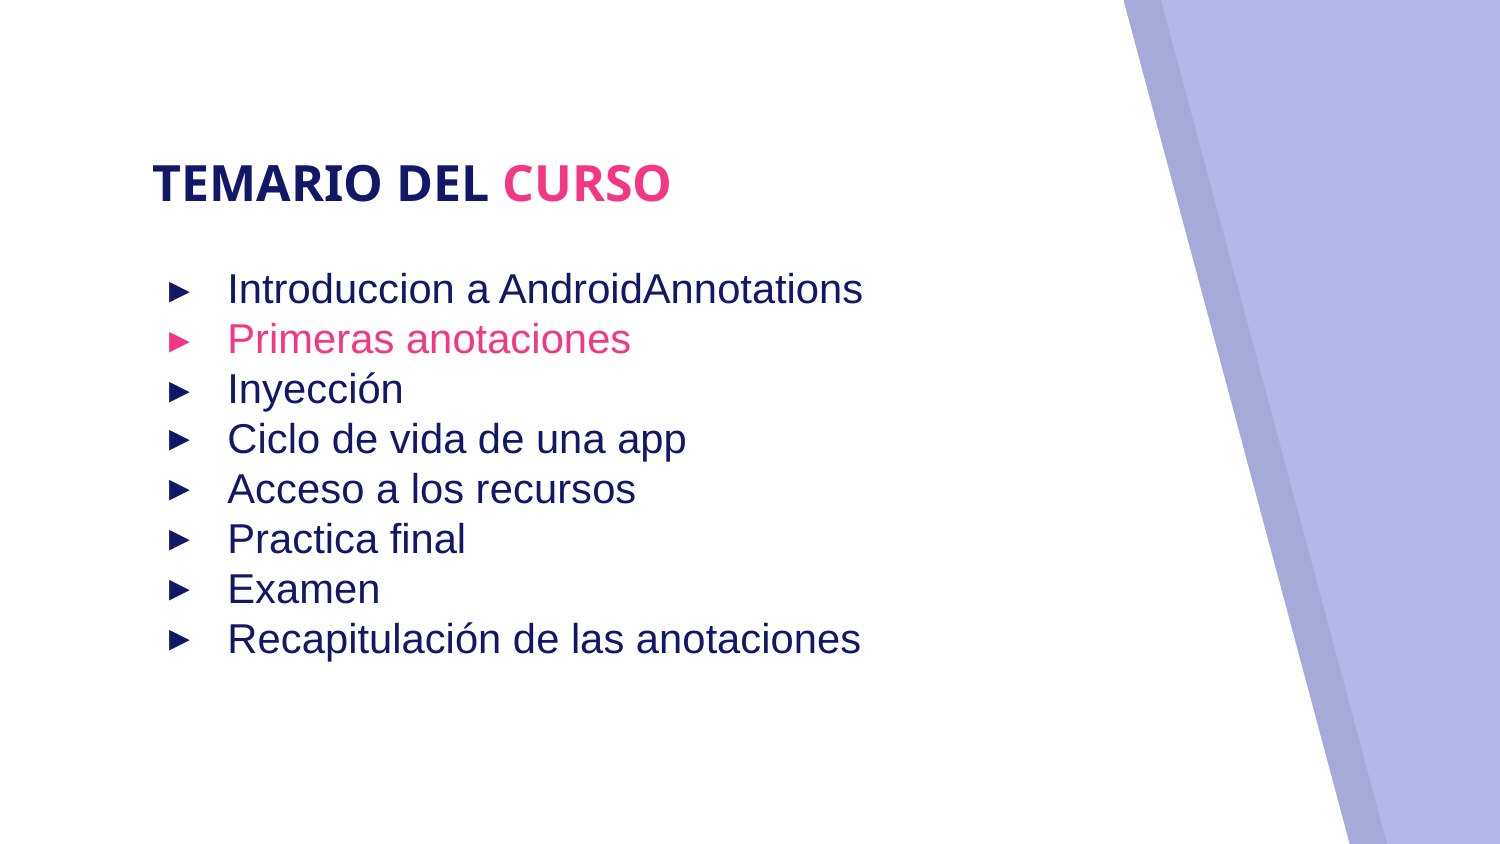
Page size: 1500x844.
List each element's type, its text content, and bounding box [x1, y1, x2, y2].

title TEMARIO DEL CURSO [137, 146, 1011, 227]
list Introduccion a AndroidAnnotations Primeras anotaciones Inyección Ciclo de vida de una app Acceso a los recursos Practica final Examen Recapitulación de las anotaciones [137, 246, 1297, 617]
